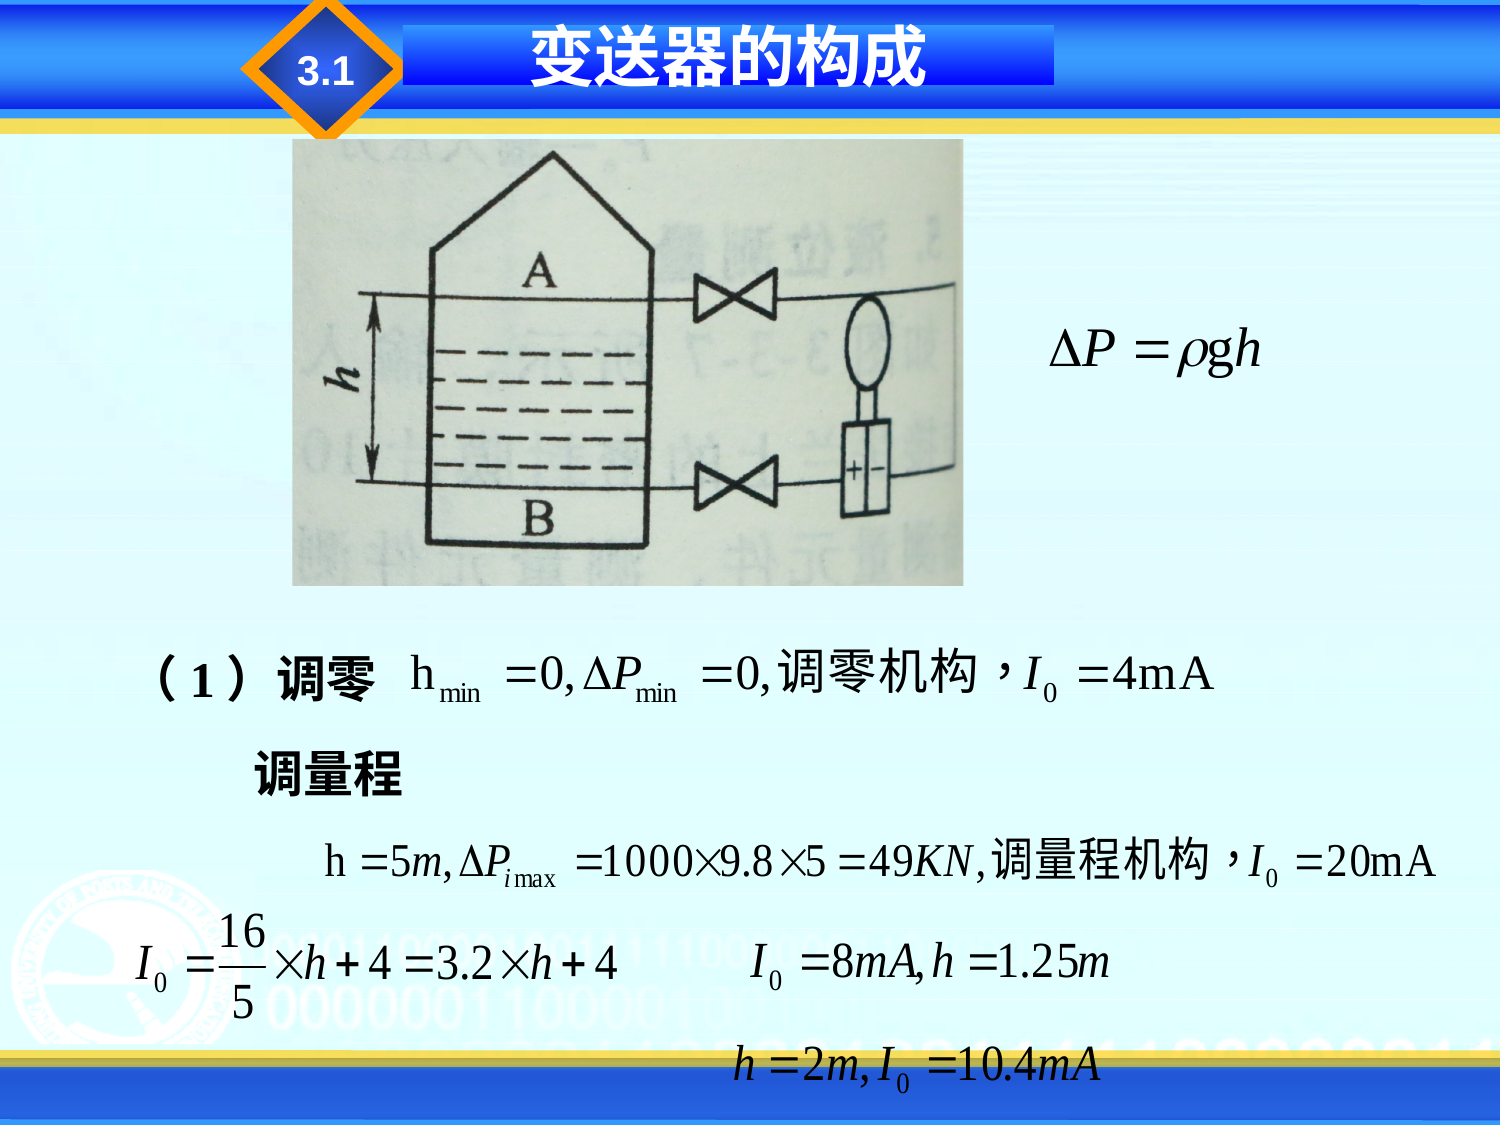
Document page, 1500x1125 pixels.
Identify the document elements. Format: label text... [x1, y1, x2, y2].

picture [292, 139, 964, 586]
text_box 变送器的构成 [402, 25, 1054, 85]
picture [0, 1067, 1500, 1120]
text_box 3.1 [249, 0, 402, 138]
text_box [126, 899, 627, 1031]
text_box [725, 926, 1119, 1107]
picture [335, 5, 1500, 109]
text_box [113, 639, 1223, 716]
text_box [1040, 315, 1274, 391]
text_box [238, 734, 1441, 900]
picture [0, 5, 317, 109]
